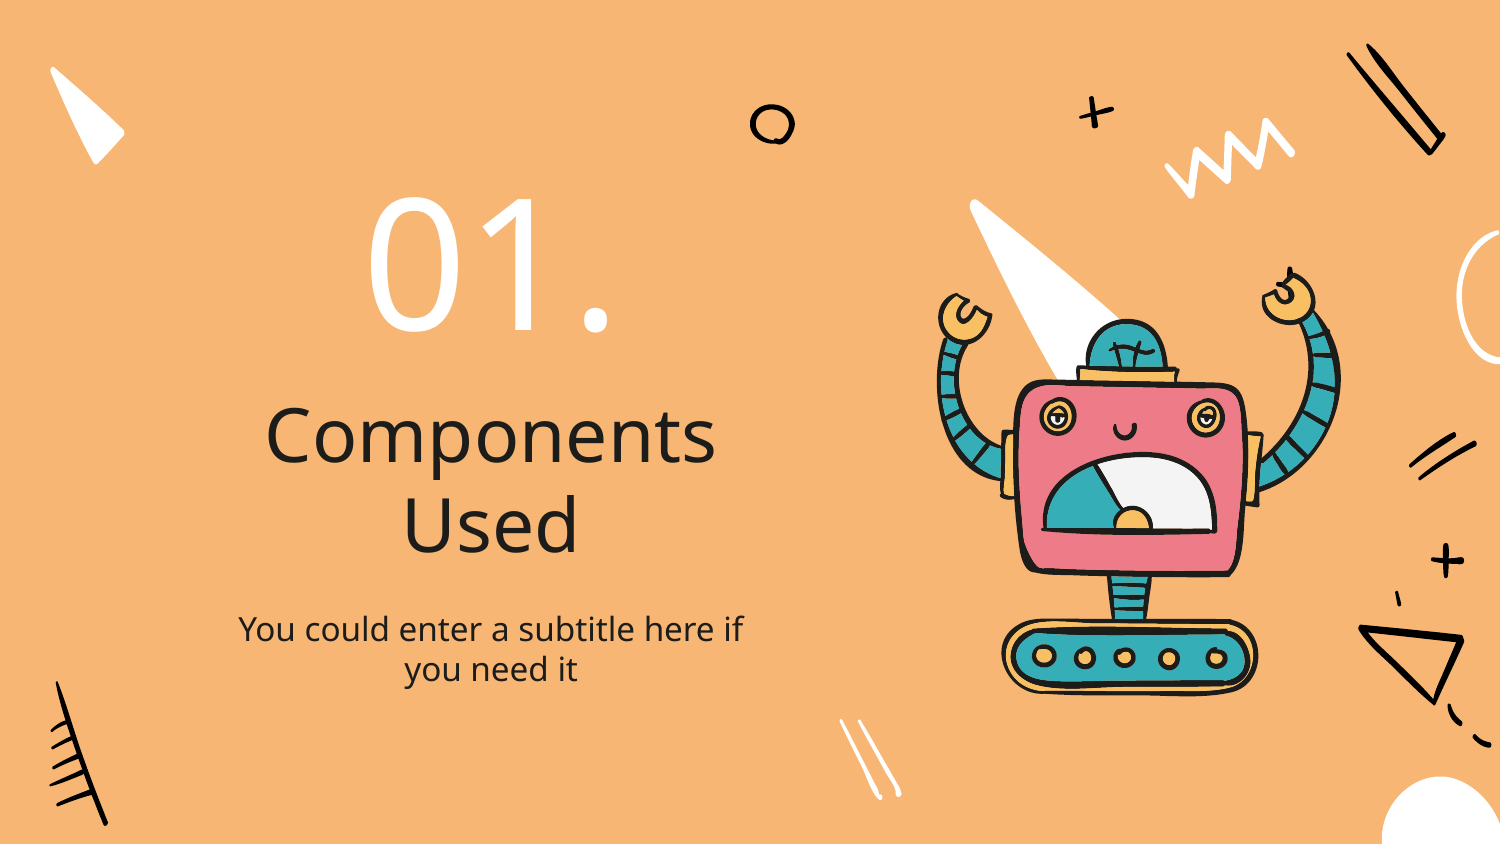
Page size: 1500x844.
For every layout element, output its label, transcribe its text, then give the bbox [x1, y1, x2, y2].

text_box [1395, 590, 1402, 607]
subtitle You could enter a subtitle here if you need it [217, 592, 766, 710]
title Components Used [187, 408, 795, 547]
title 01. [187, 180, 795, 383]
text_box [936, 272, 1342, 697]
